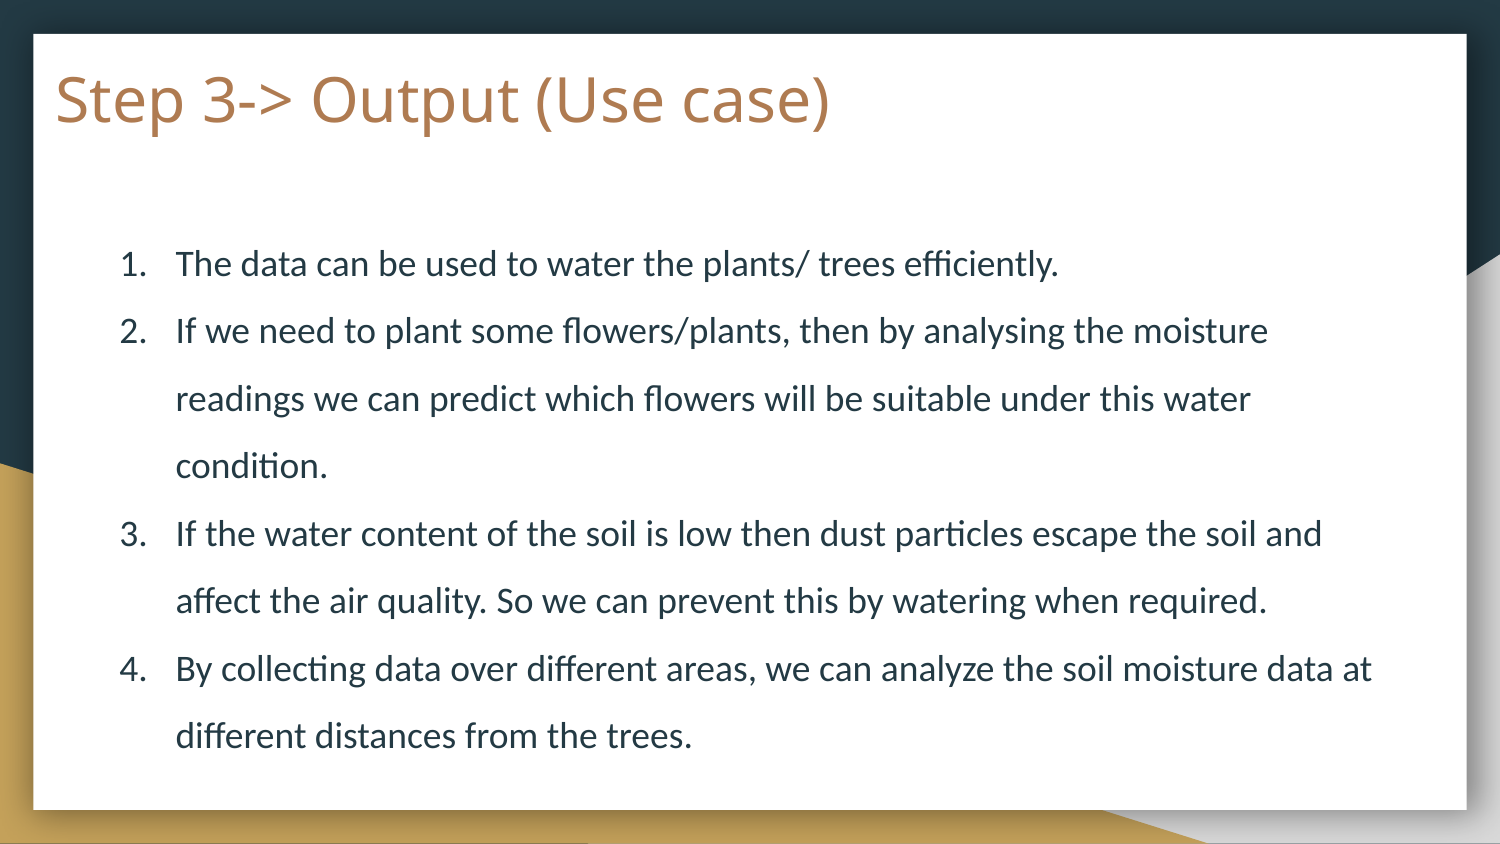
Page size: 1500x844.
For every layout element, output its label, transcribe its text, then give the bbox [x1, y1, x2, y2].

title Step 3-> Output (Use case) [40, 44, 1272, 202]
list The data can be used to water the plants/ trees efficiently. If we need to plant some flowers/plants, then by analysing the moisture readings we can predict which flowers will be suitable under this water condition. If the water content of the soil is low then dust particles escape the soil and affect the air quality. So we can prevent this by watering when required. By collecting data over different areas, we can analyze the soil moisture data at different distances from the trees. [85, 201, 1420, 604]
